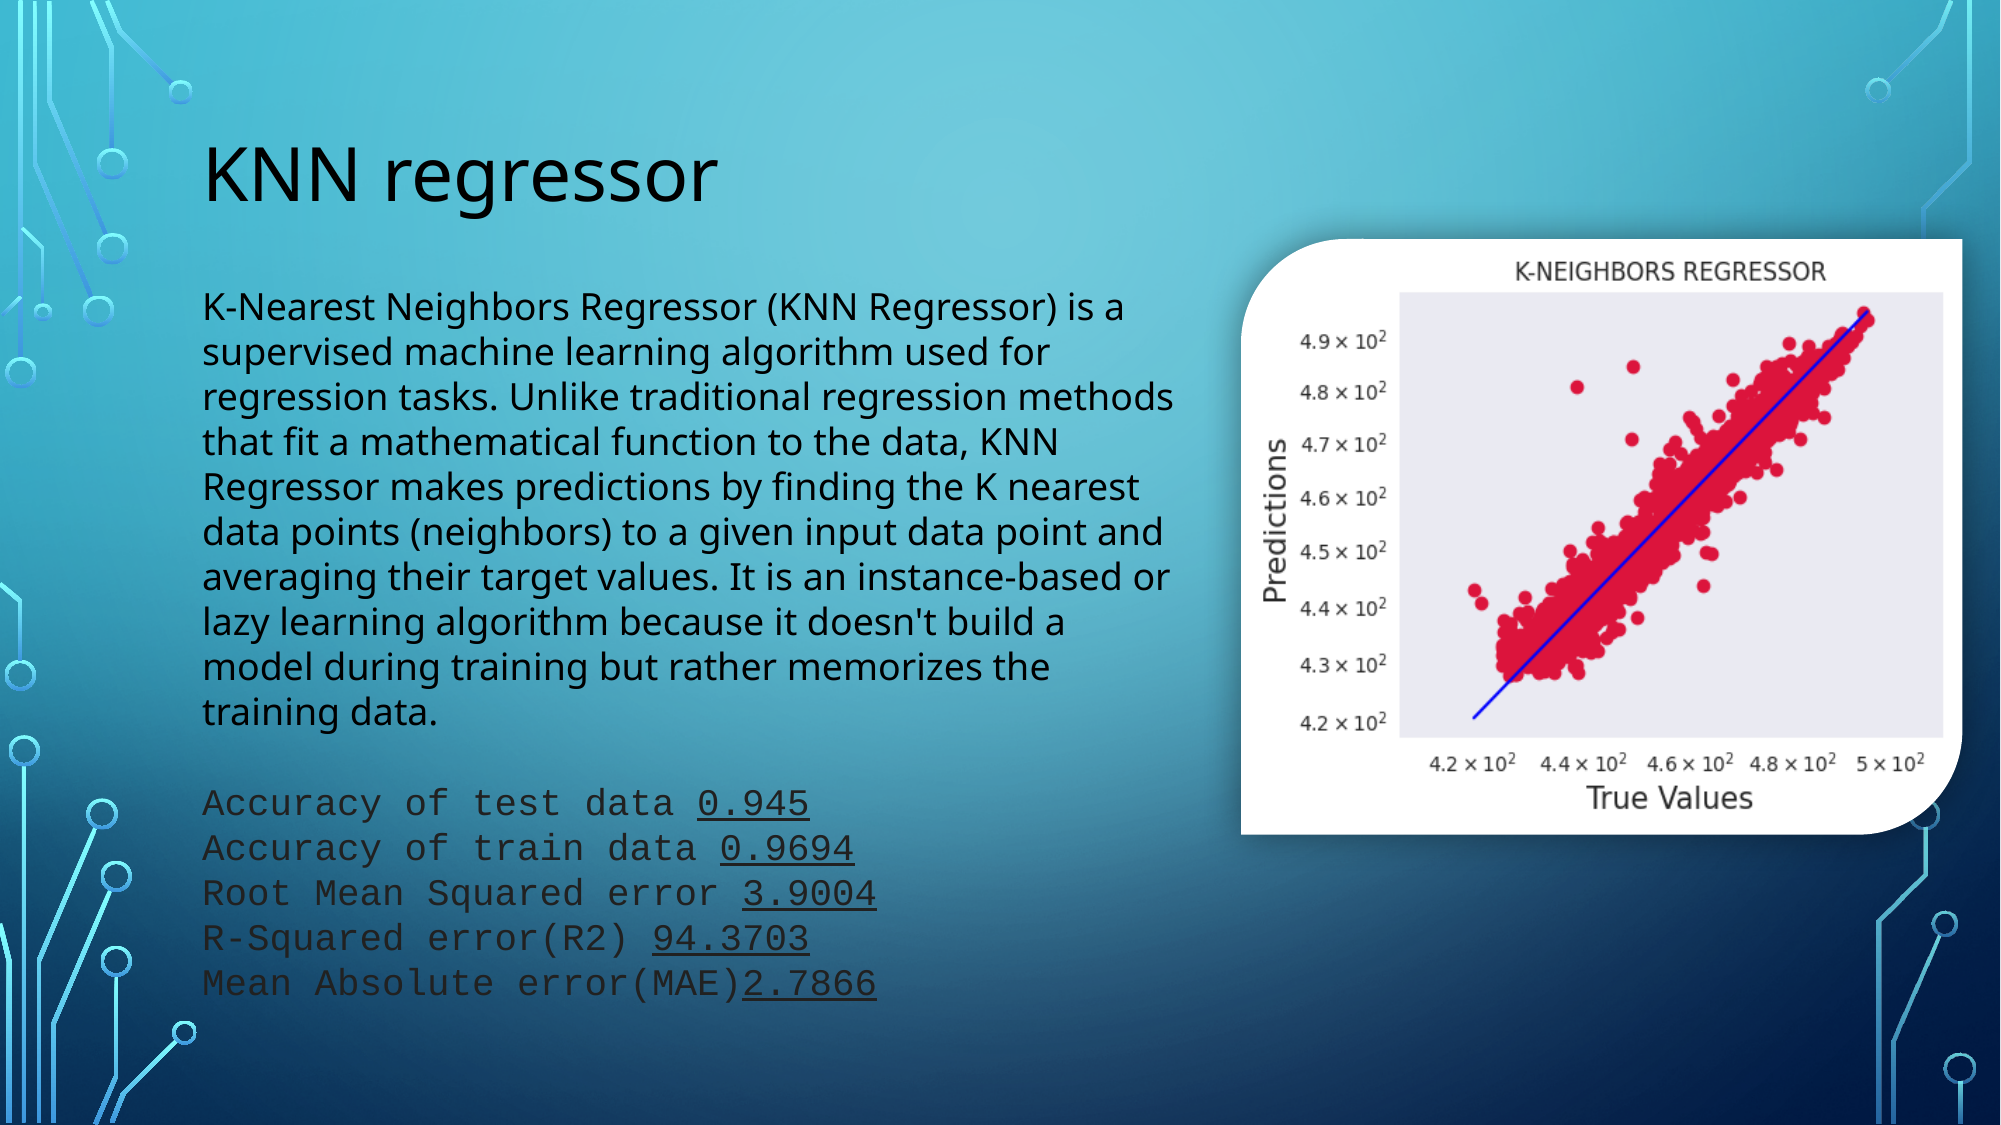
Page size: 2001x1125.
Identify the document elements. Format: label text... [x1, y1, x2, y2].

title KNN regressor [187, 101, 1813, 344]
text_box K-Nearest Neighbors Regressor (KNN Regressor) is a supervised machine learning algorithm used for regression tasks. Unlike traditional regression methods that fit a mathematical function to the data, KNN Regressor makes predictions by finding the K nearest data points (neighbors) to a given input data point and averaging their target values. It is an instance-based or lazy learning algorithm because it doesn't build a model during training but rather memorizes the training data. Accuracy of test data 0.945 Accuracy of train data 0.9694 Root Mean Squared error 3.9004 R-Squared error(R2) 94.3703 Mean Absolute error(MAE)2.7866 [187, 275, 1194, 1010]
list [1248, 246, 1956, 828]
